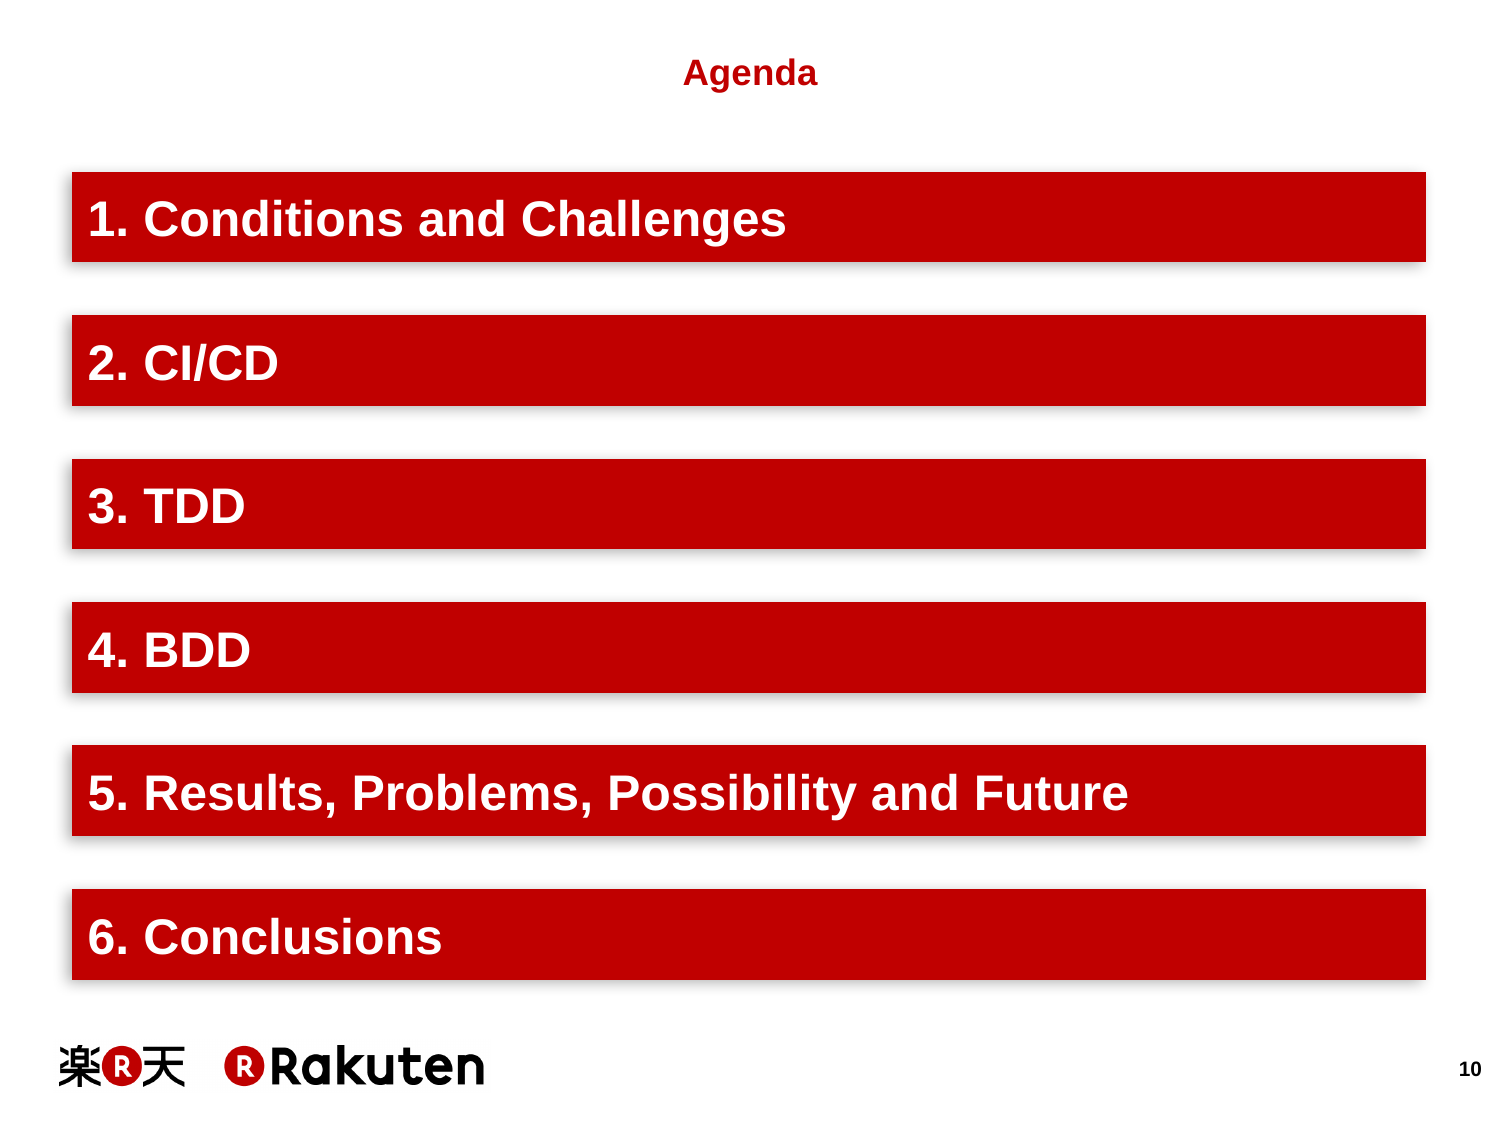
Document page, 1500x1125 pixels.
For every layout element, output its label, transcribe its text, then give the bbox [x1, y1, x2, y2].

title Agenda [59, 41, 1441, 101]
picture [53, 1039, 491, 1093]
text_box 6. Conclusions [72, 890, 1425, 979]
text_box 5. Results, Problems, Possibility and Future [72, 746, 1425, 836]
text_box 3. TDD [72, 459, 1425, 549]
text_box 1. Conditions and Challenges [72, 172, 1425, 262]
text_box 2. CI/CD [72, 316, 1425, 405]
text_box 4. BDD [72, 603, 1425, 692]
